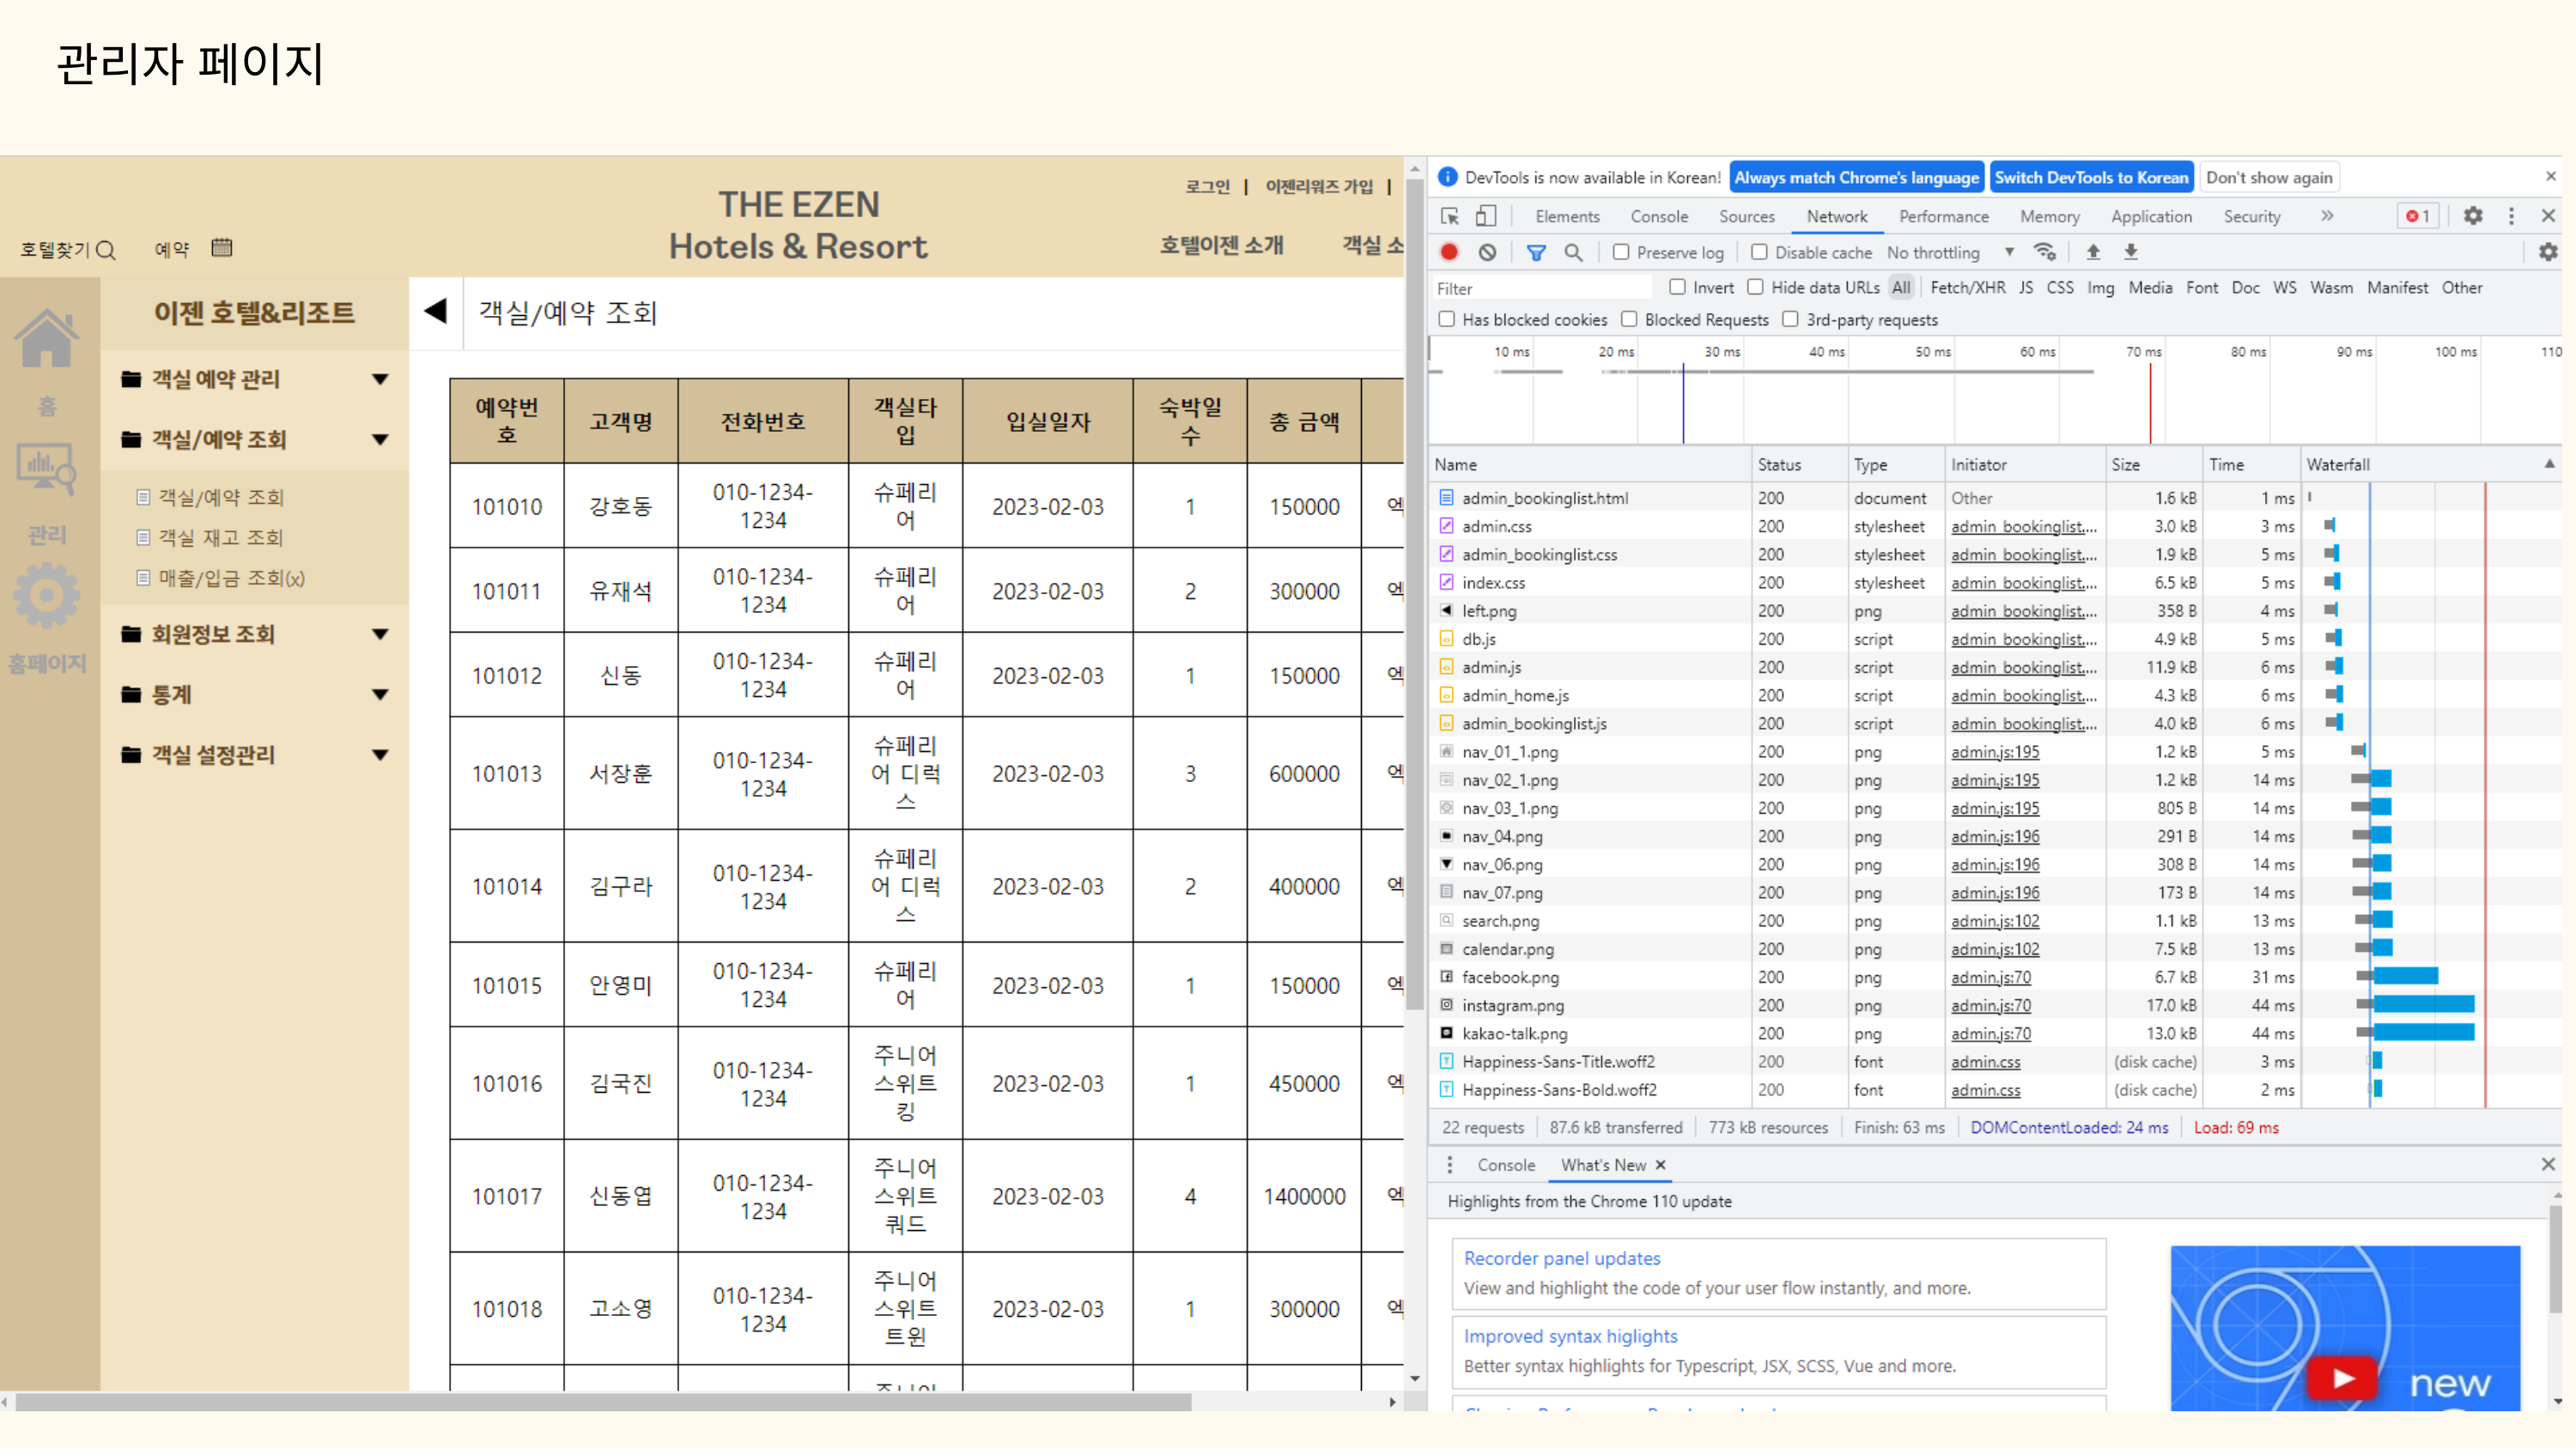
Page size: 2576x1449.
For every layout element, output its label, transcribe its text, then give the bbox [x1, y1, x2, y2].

picture [0, 155, 2562, 1412]
text_box 관리자 페이지 [54, 33, 495, 91]
